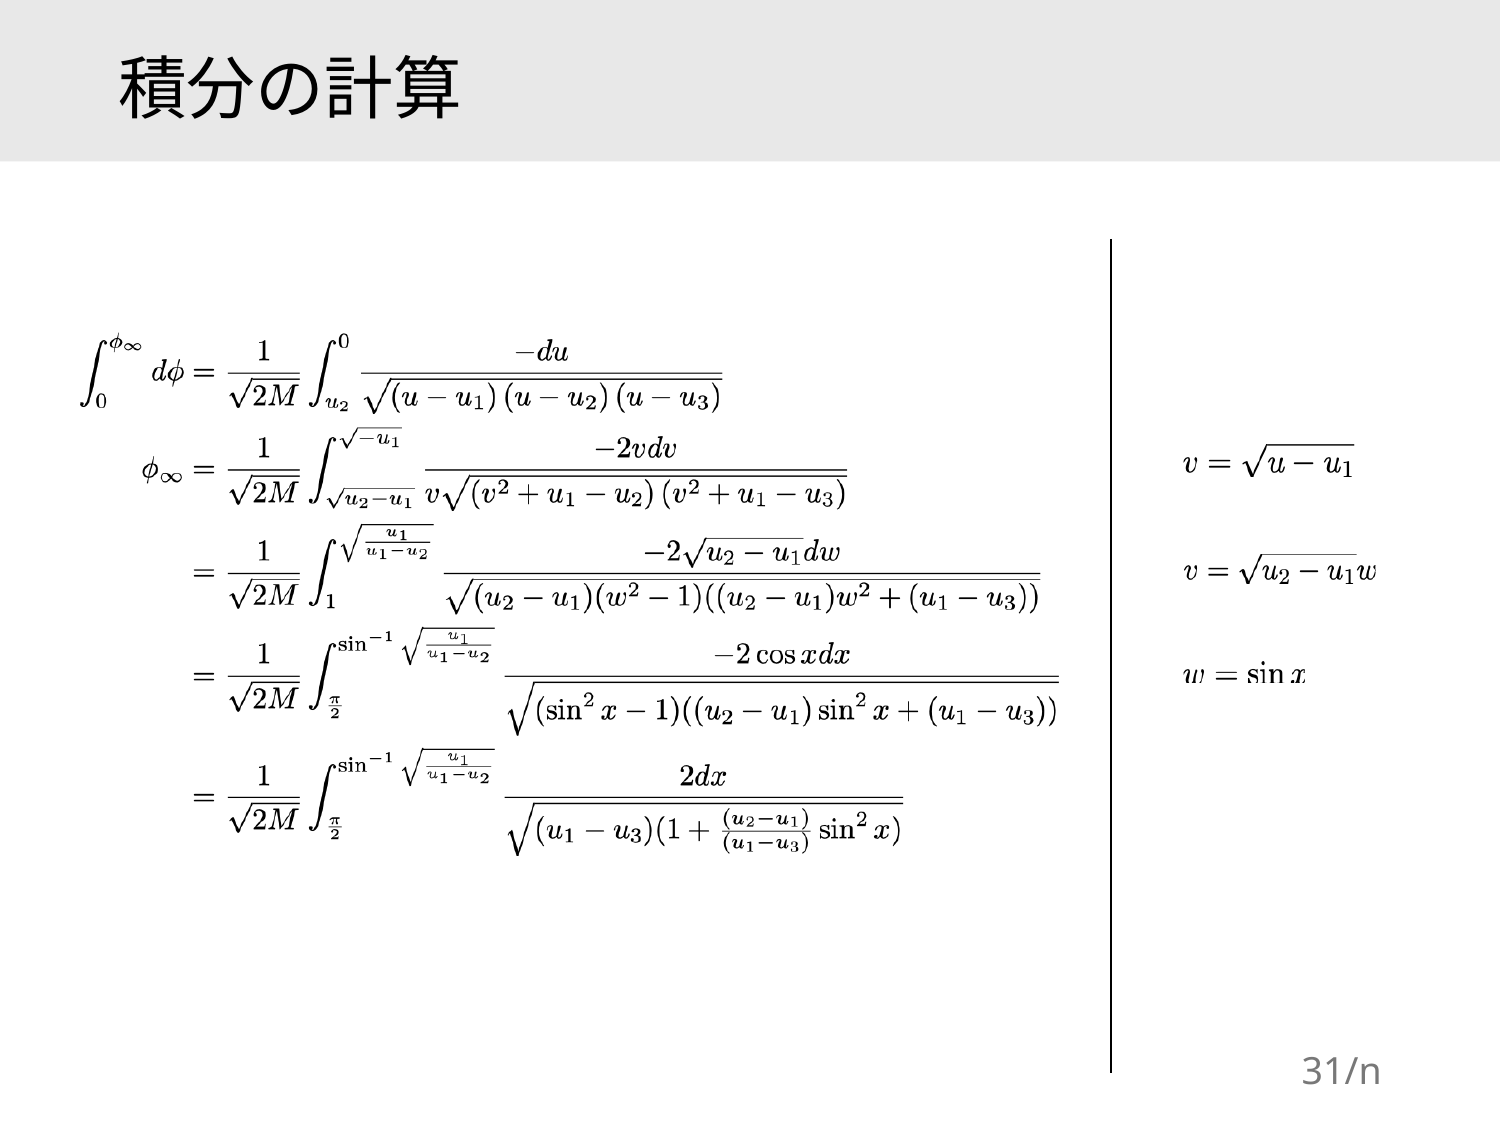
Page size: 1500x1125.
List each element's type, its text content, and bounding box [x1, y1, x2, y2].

picture [1183, 553, 1376, 585]
picture [1183, 444, 1355, 478]
slide_number 31/n [1059, 1042, 1397, 1103]
picture [1183, 660, 1306, 684]
picture [79, 331, 1060, 856]
title 積分の計算 [103, 11, 1397, 173]
text_box [0, 0, 1500, 163]
